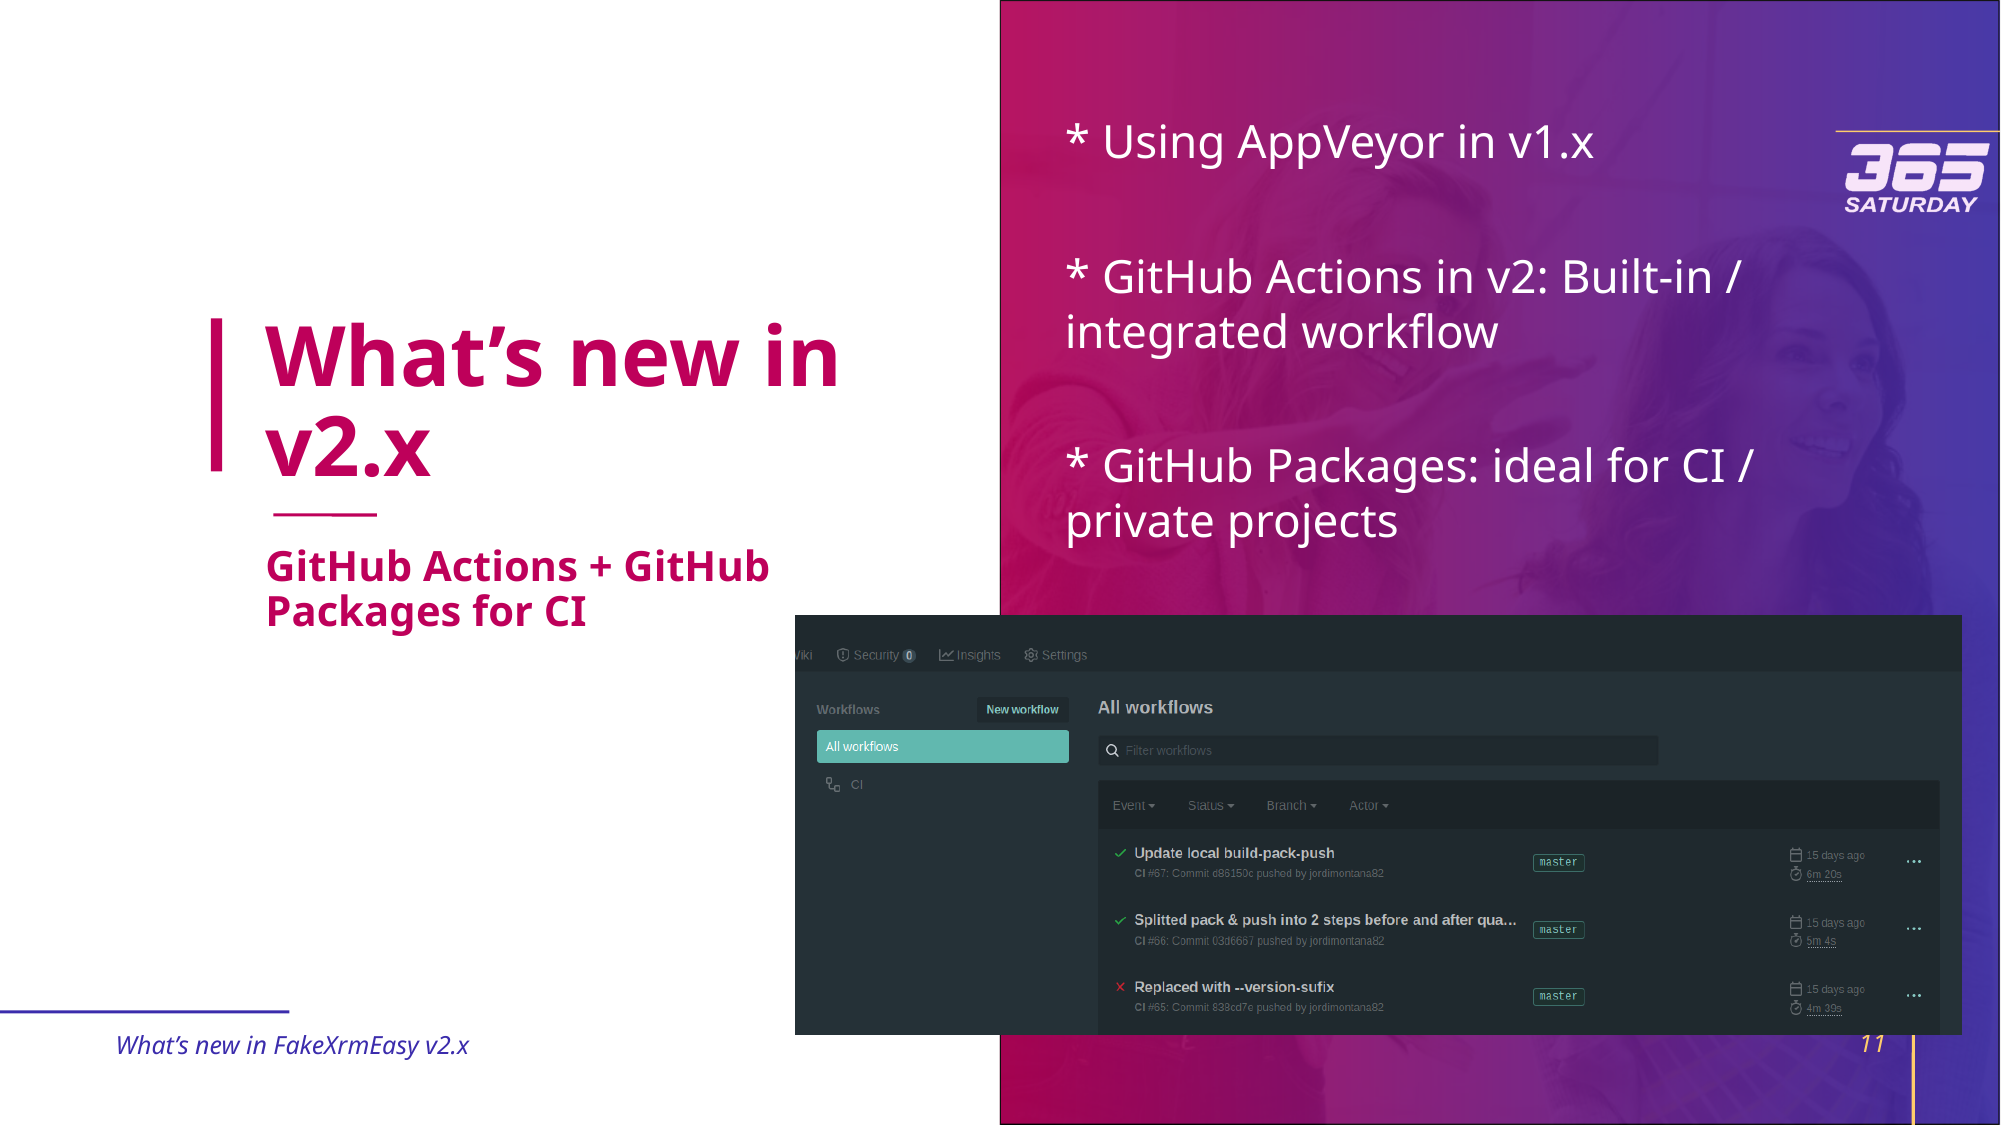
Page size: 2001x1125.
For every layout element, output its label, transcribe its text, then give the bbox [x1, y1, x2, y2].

picture [0, 0, 1962, 1125]
text_box * Using AppVeyor in v1.x * GitHub Actions in v2: Built-in / integrated workflow * GitHub Packages: ideal for CI / private projects [1049, 105, 1905, 613]
text_box What’s new in v2.x [250, 278, 930, 531]
text_box GitHub Actions + GitHub Packages for CI [250, 538, 930, 652]
picture [1838, 135, 1994, 216]
text_box 1 [1451, 1043, 1902, 1075]
text_box What’s new in FakeXrmEasy v2.x [100, 1015, 635, 1075]
